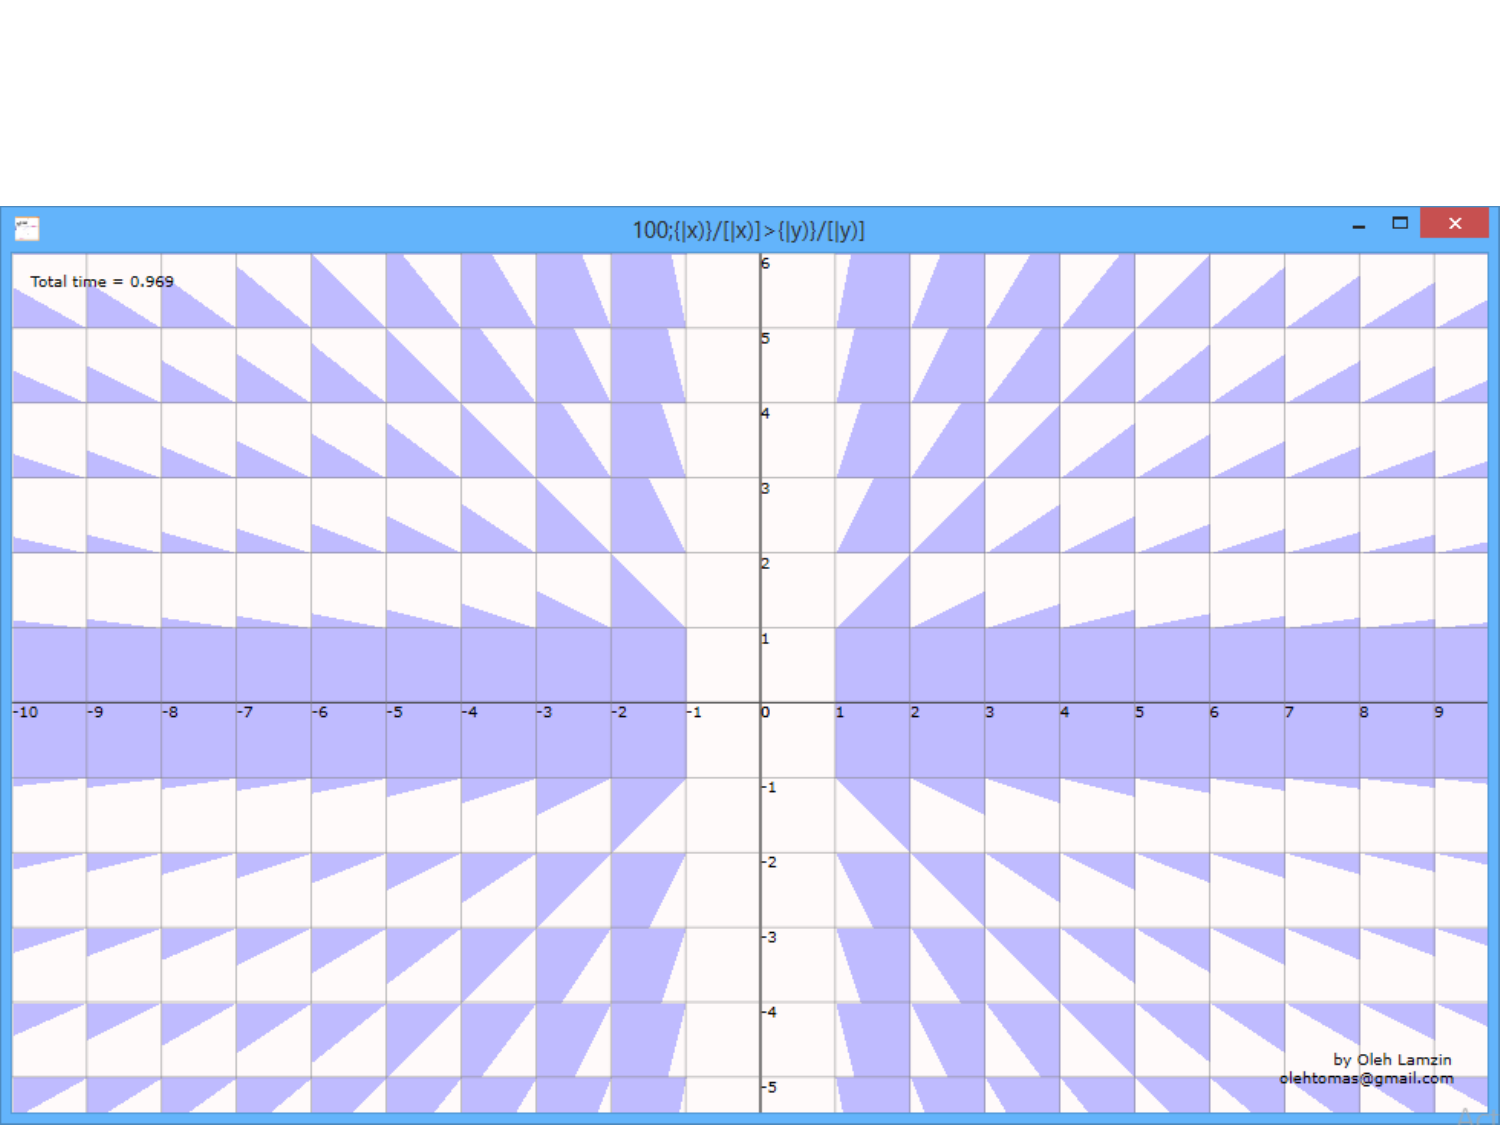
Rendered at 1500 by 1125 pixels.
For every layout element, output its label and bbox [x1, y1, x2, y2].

picture [0, 206, 1500, 1125]
